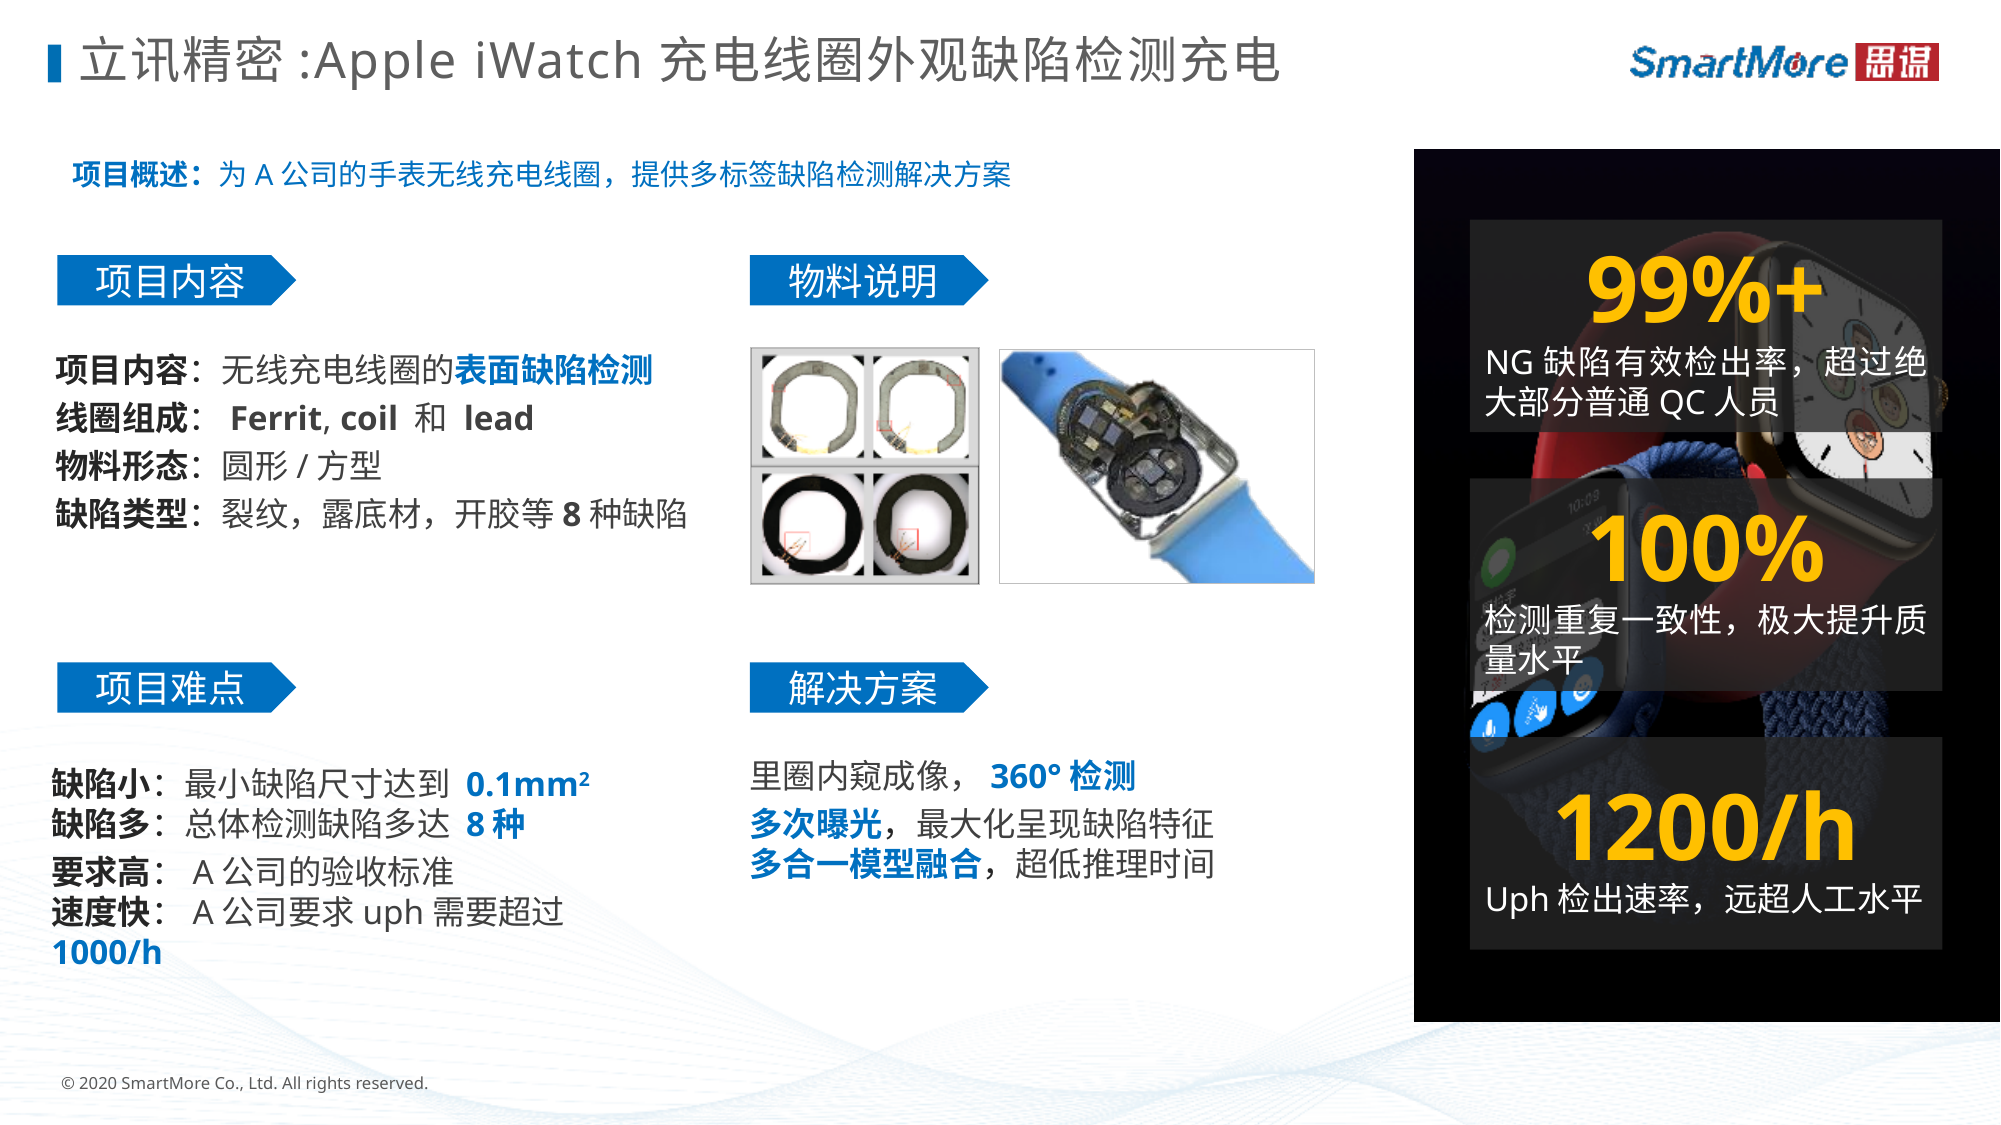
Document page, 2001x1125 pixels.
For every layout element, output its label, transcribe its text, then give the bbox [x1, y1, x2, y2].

text_box 里圈内窥成像，360°检测 多次曝光，最大化呈现缺陷特征 多合一模型融合，超低推理时间 [735, 747, 1315, 891]
title 立讯精密:Apple iWatch充电线圈外观缺陷检测充电 [78, 34, 1565, 90]
text_box 物料说明 [748, 254, 991, 307]
text_box 项目概述：为A公司的手表无线充电线圈，提供多标签缺陷检测解决方案 [57, 148, 1350, 199]
text_box 项目难点 [56, 661, 298, 714]
text_box 项目内容 [56, 254, 298, 307]
text_box 缺陷小：最小缺陷尺寸达到 0.1mm2 缺陷多：总体检测缺陷多达 8种 要求高：A公司的验收标准 速度快：A公司要求uph需要超过 1000/h [36, 747, 669, 979]
text_box 项目内容：无线充电线圈的表面缺陷检测 线圈组成：Ferrit, coil 和 lead 物料形态：圆形/方型 缺陷类型：裂纹，露底材，开胶等8种缺陷 [40, 333, 723, 541]
picture [0, 0, 2001, 1125]
text_box 解决方案 [748, 661, 991, 714]
